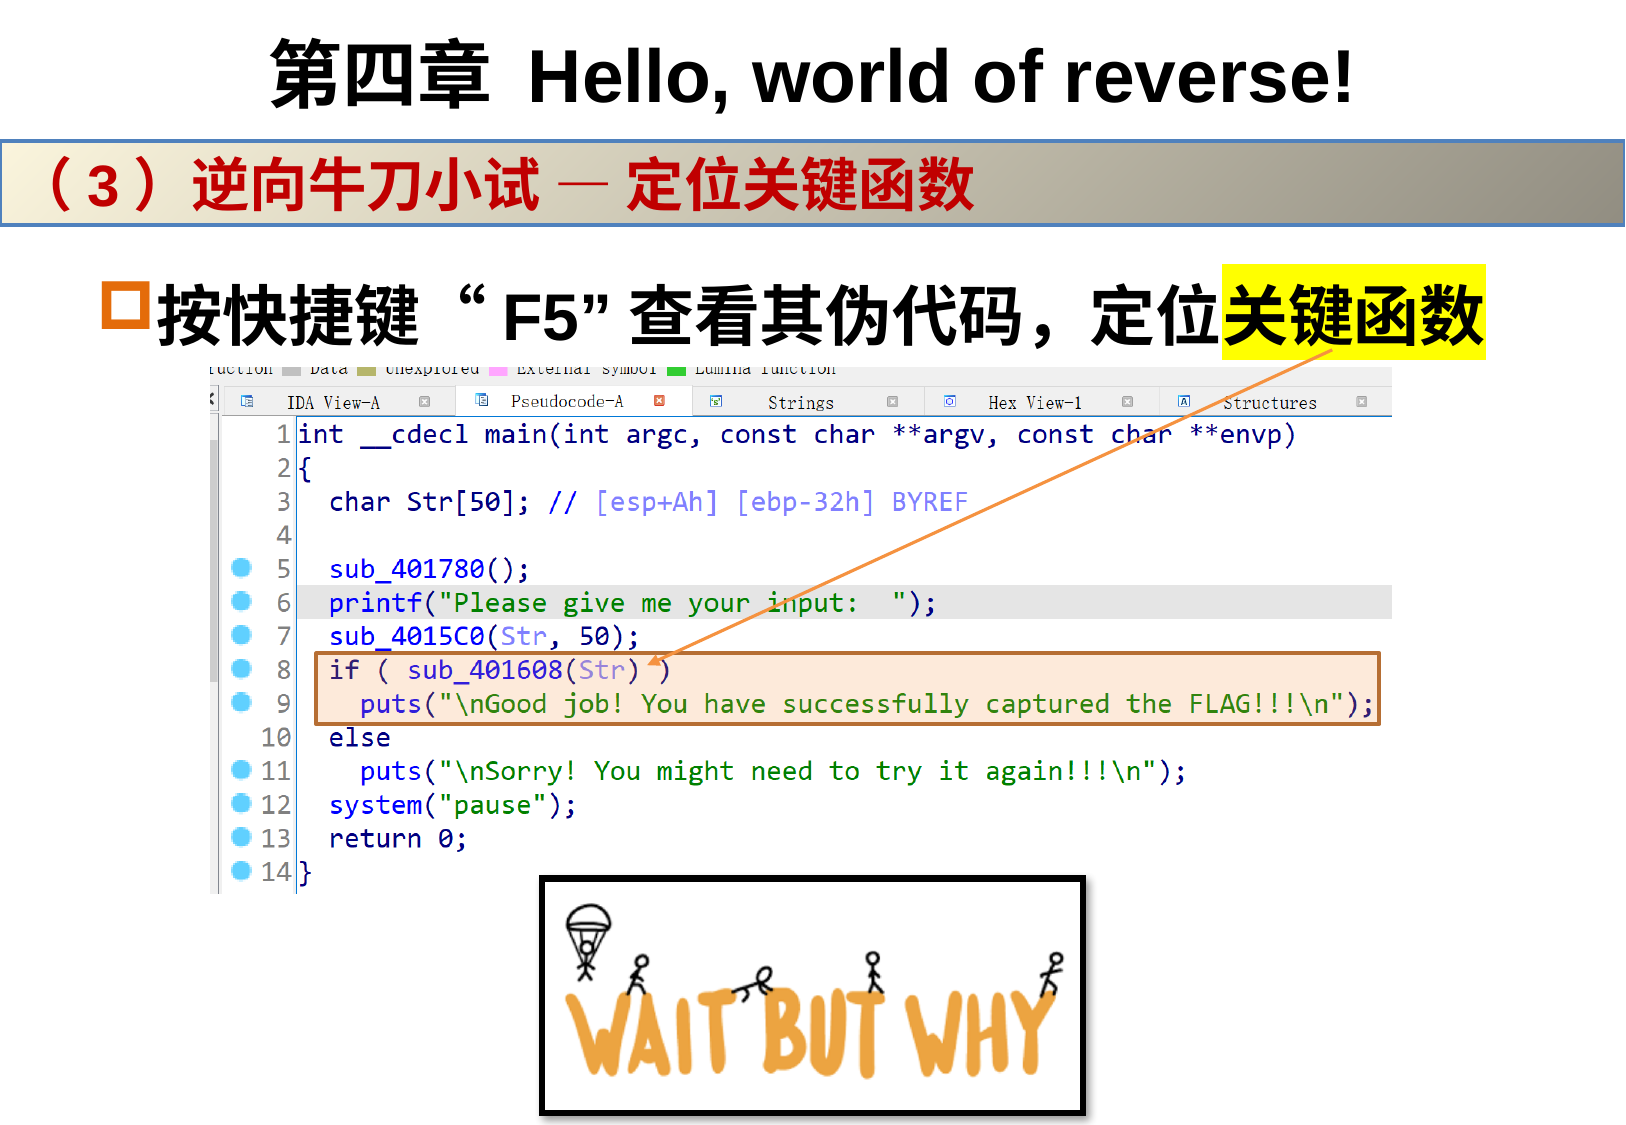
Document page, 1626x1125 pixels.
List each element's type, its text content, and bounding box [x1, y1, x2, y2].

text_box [646, 349, 1333, 666]
title 第四章 Hello, world of reverse! [81, 19, 1544, 126]
picture [209, 367, 1392, 1111]
text_box （3）逆向牛刀小试 — 定位关键函数 [0, 139, 1625, 227]
list 按快捷键“F5”查看其伪代码，定位关键函数 [81, 267, 1581, 362]
